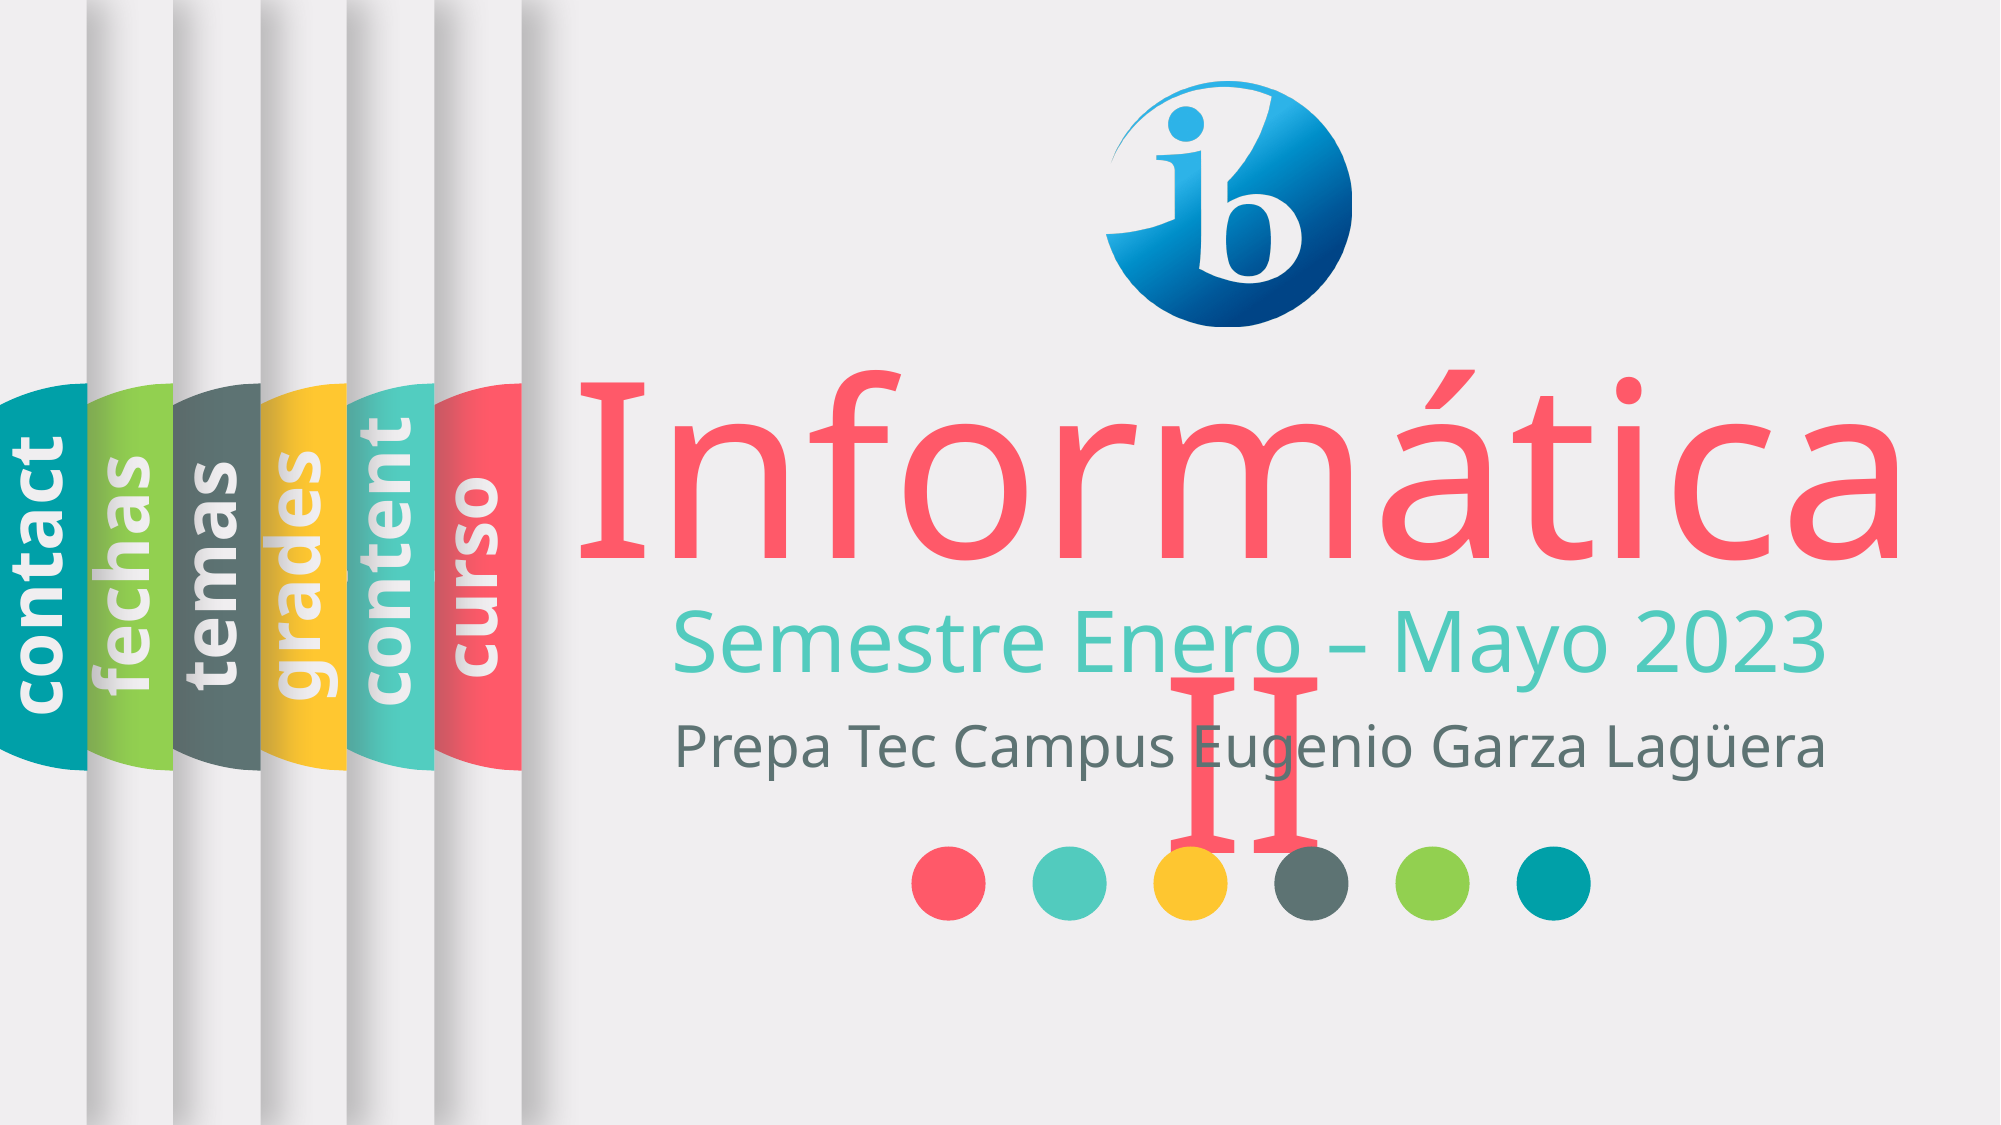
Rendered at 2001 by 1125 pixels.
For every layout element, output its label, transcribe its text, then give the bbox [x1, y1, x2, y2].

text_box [173, 0, 261, 1125]
text_box Semestre Enero – Mayo 2023 [654, 579, 1849, 697]
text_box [911, 846, 1591, 921]
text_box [347, 0, 435, 1125]
text_box Prepa Tec Campus Eugenio Garza Lagüera [654, 702, 1849, 787]
text_box Informática II [567, 304, 1933, 910]
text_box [0, 0, 88, 1125]
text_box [261, 0, 347, 1125]
picture [1106, 81, 1352, 327]
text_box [88, 0, 173, 1125]
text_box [435, 0, 522, 1125]
